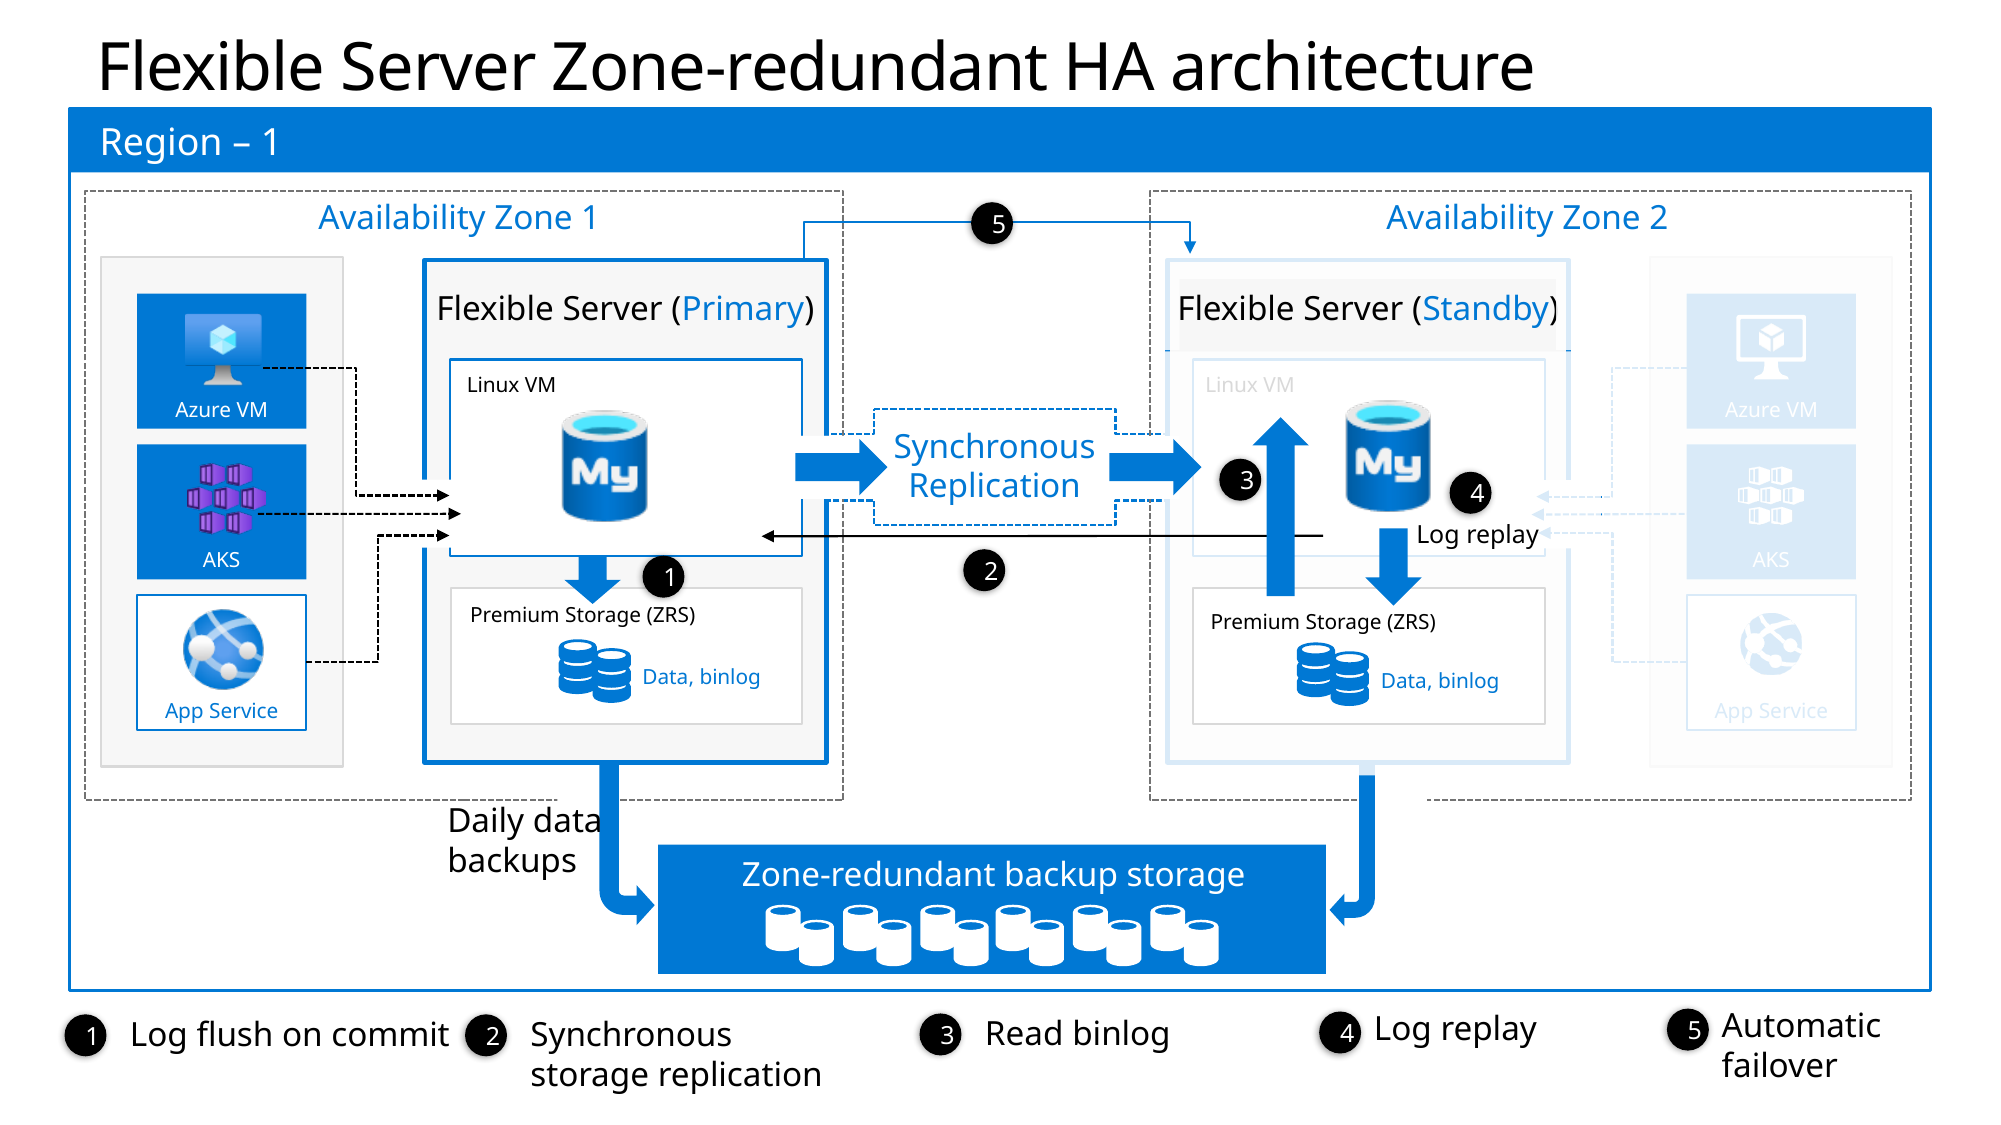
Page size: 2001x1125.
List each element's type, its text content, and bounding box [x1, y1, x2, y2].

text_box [64, 108, 1967, 1102]
title Flexible Server Zone-redundant HA architecture [96, 23, 1904, 107]
